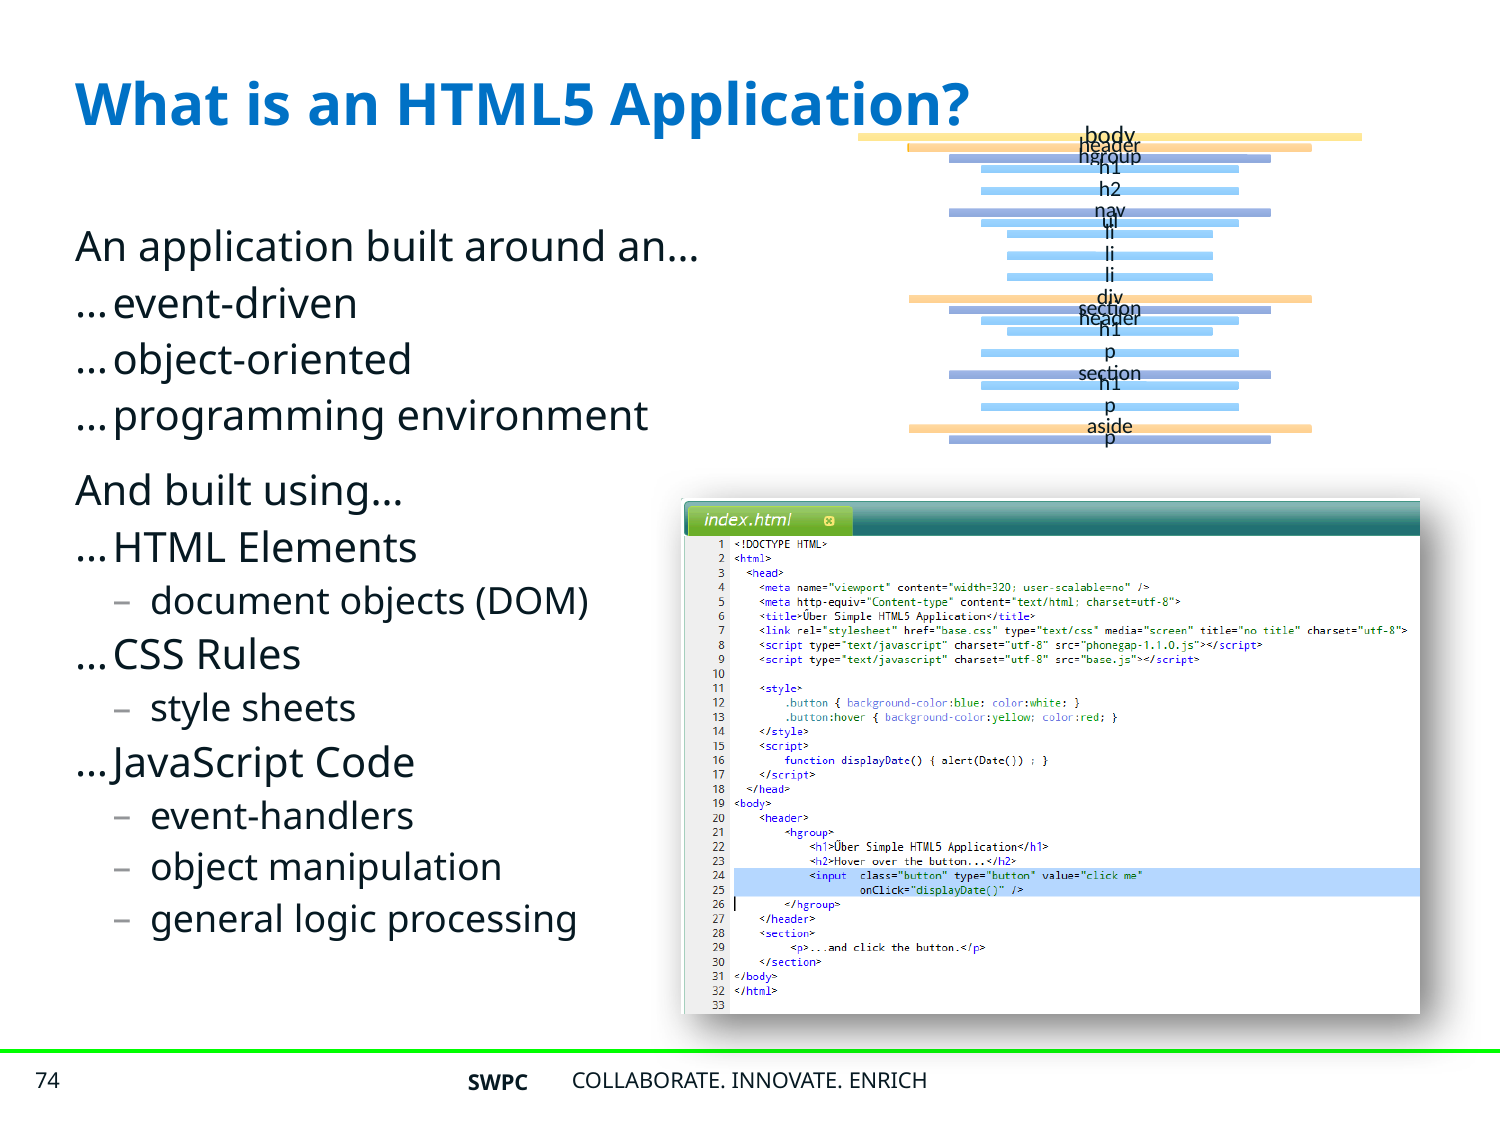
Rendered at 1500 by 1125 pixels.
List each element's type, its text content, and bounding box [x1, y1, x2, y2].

slide_number SWPC [205, 1051, 544, 1112]
slide_number 74 [5, 1063, 75, 1100]
title What is an HTML5 Application? [75, 15, 1425, 189]
list An application built around an… event-driven object-oriented programming environment And built using… HTML Elements document objects (DOM) CSS Rules style sheets JavaScript Code event-handlers object manipulation general logic processing [75, 220, 1425, 1005]
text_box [795, 132, 1425, 466]
footer COLLABORATE. INNOVATE. ENRICH [544, 1051, 1004, 1112]
picture [681, 498, 1420, 1014]
